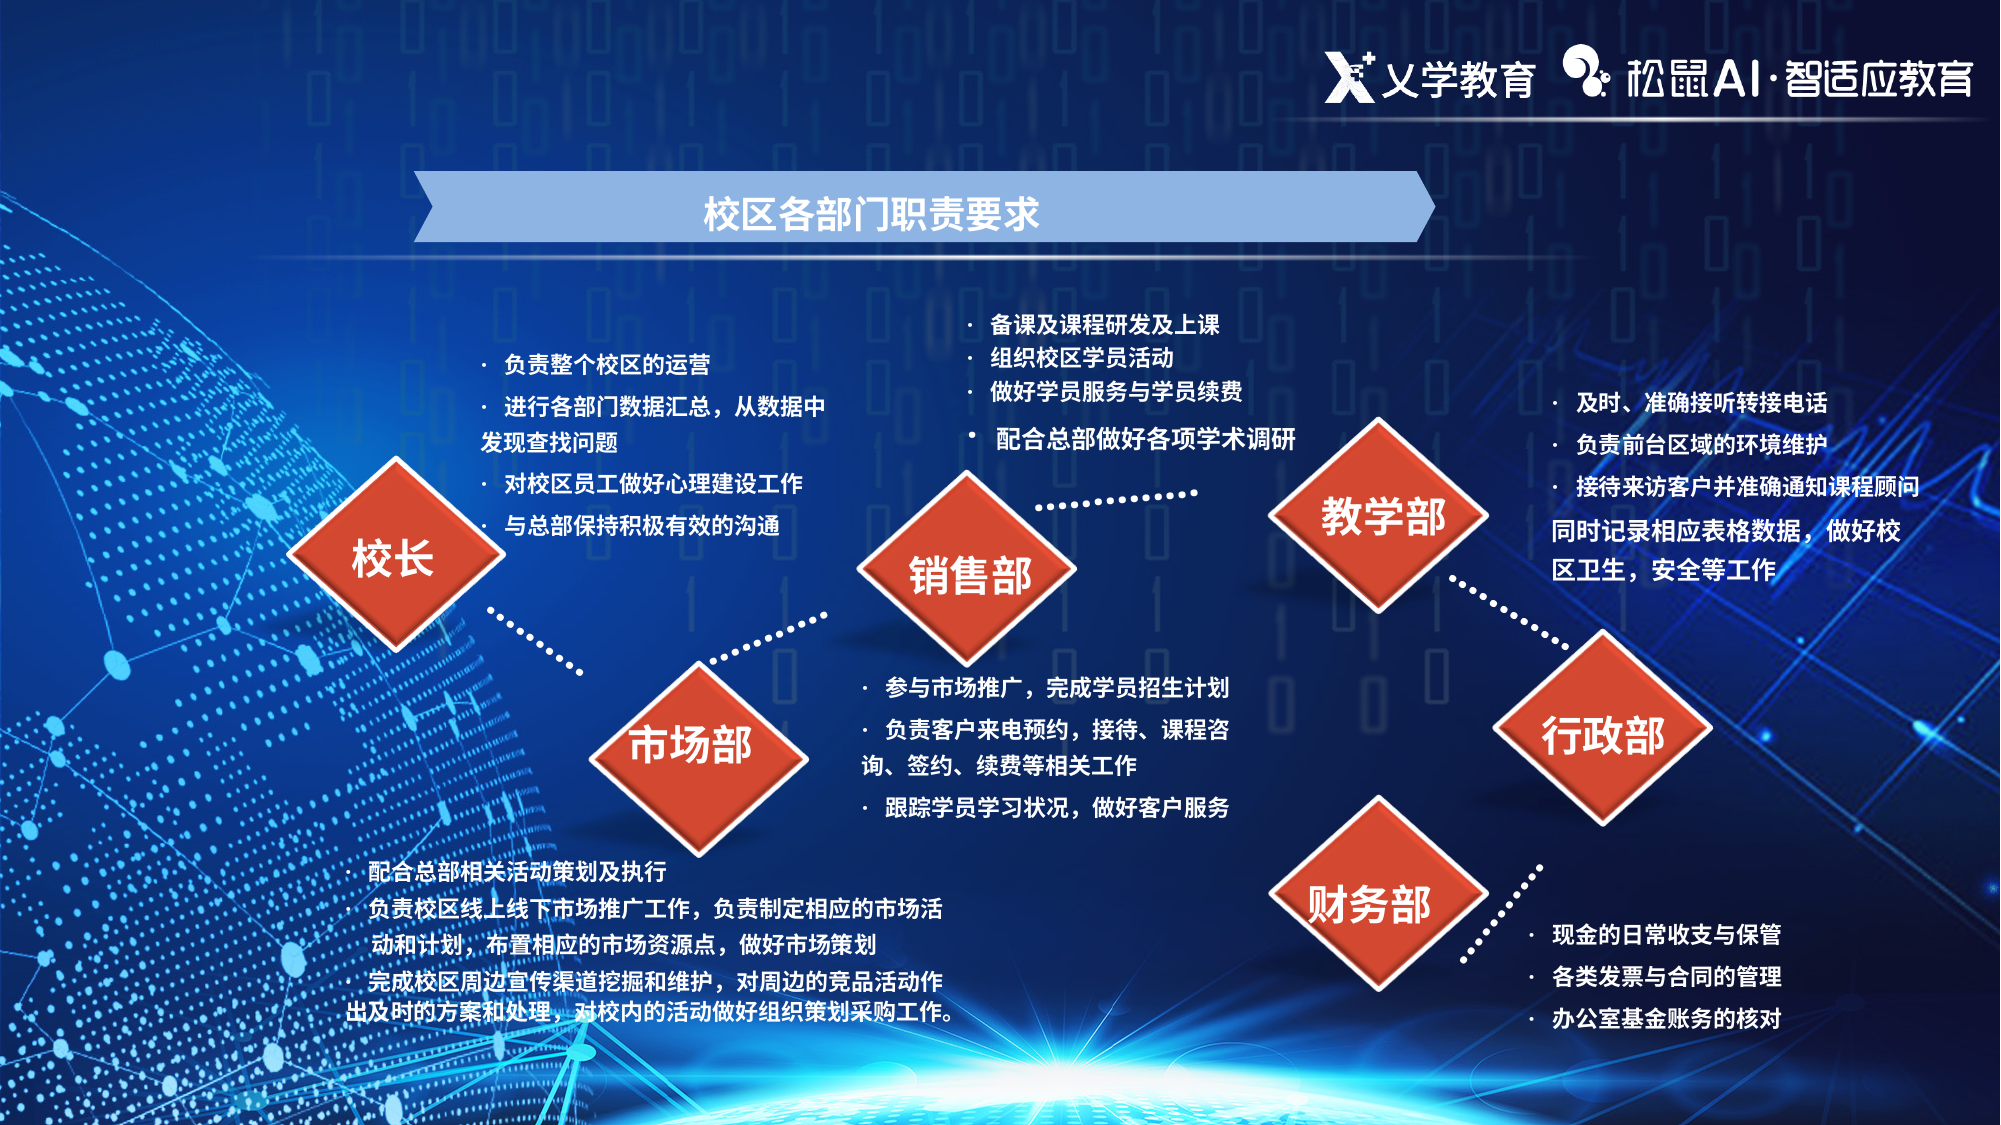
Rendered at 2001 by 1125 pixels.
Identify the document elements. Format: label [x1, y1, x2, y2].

text_box [1221, 414, 1490, 625]
text_box [239, 453, 508, 664]
picture [0, 0, 2000, 1125]
text_box [810, 467, 1079, 678]
text_box [541, 658, 810, 869]
text_box [1222, 792, 1491, 1004]
text_box [1446, 626, 1715, 837]
